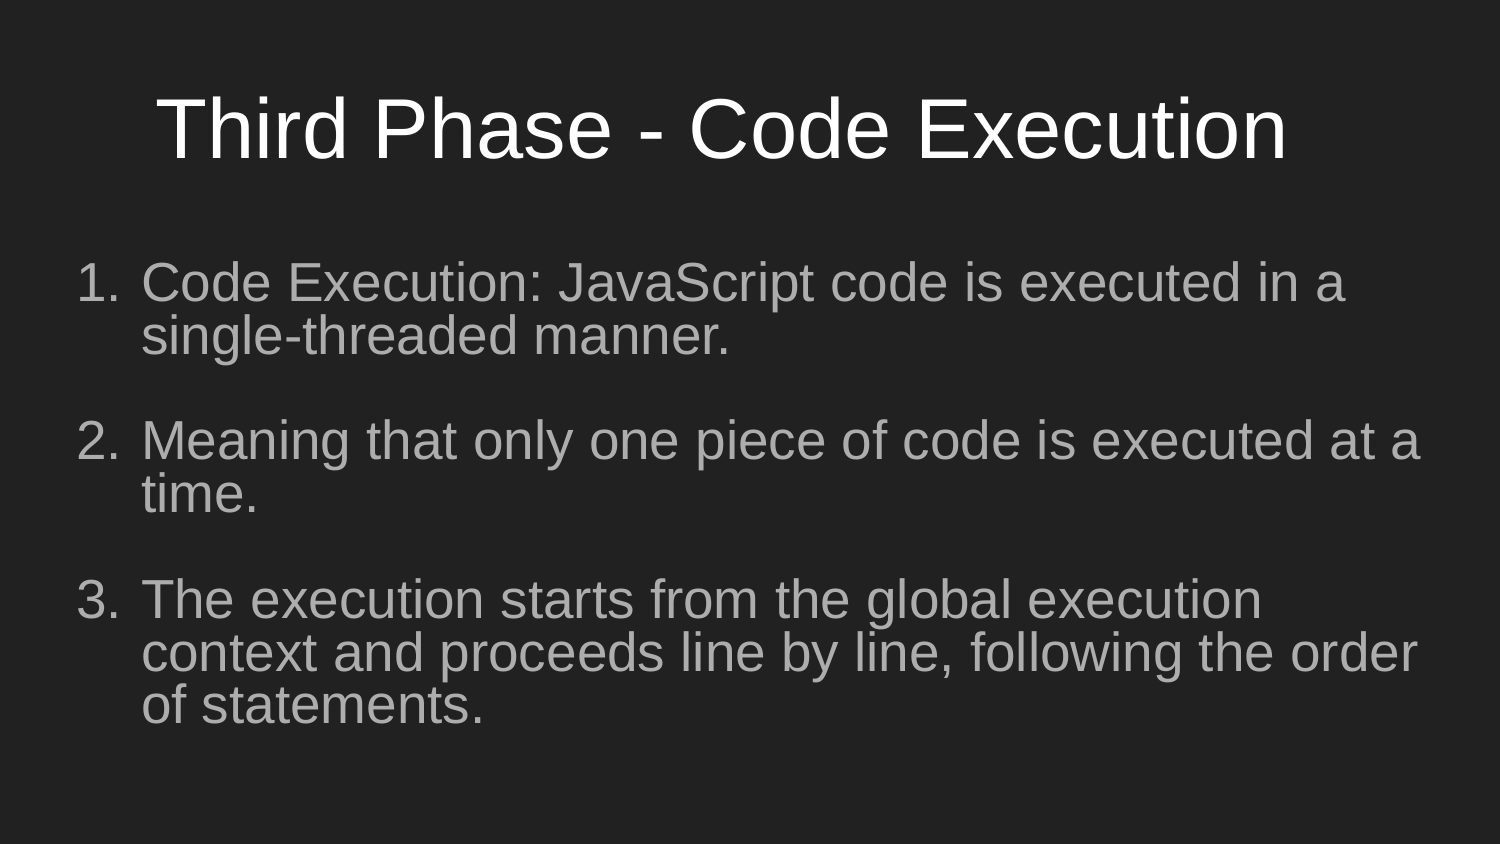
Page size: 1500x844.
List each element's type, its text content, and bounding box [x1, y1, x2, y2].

title Third Phase - Code Execution [23, 35, 1422, 191]
subtitle Code Execution: JavaScript code is executed in a single-threaded manner. Meaning that only one piece of code is executed at a time. The execution starts from the global execution context and proceeds line by line, following the order of statements. [51, 244, 1449, 844]
